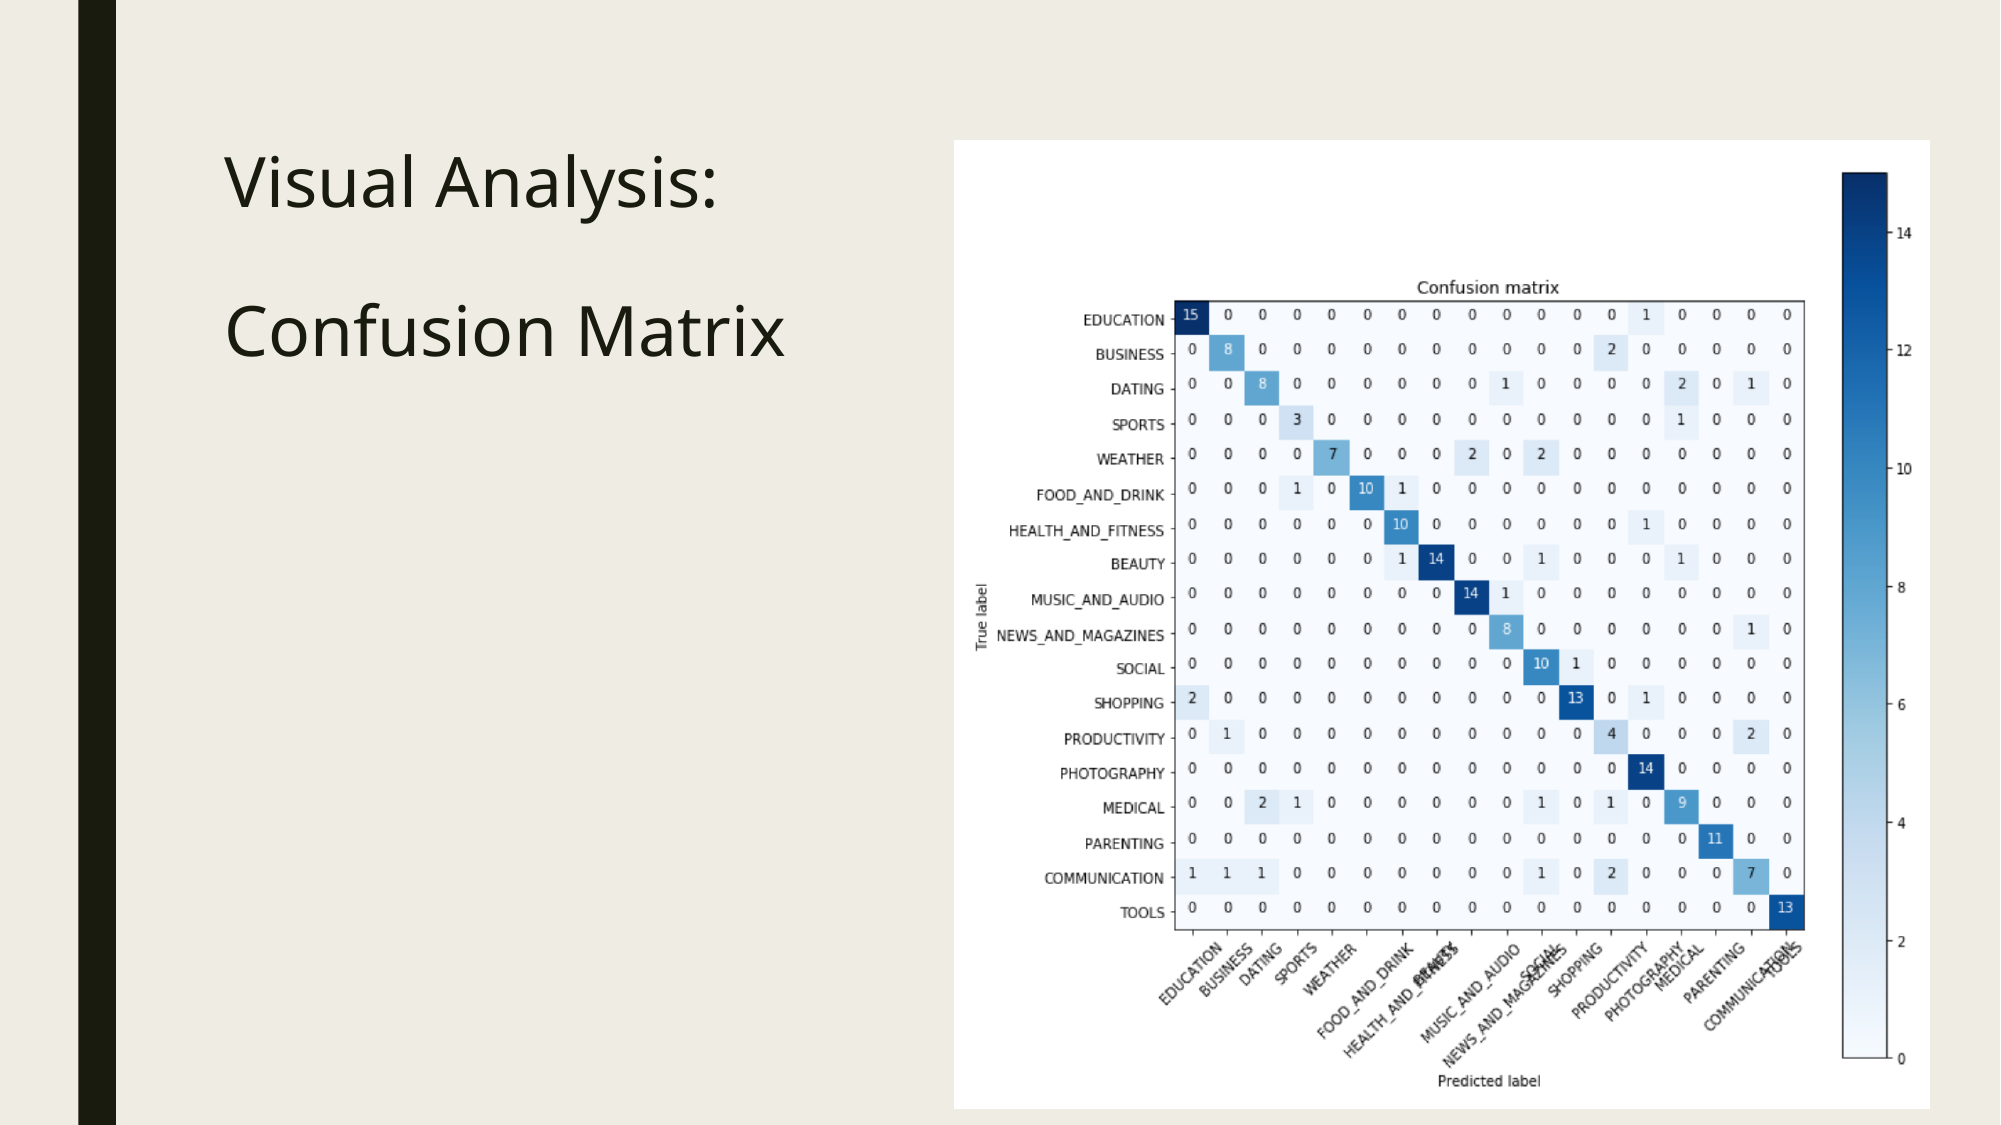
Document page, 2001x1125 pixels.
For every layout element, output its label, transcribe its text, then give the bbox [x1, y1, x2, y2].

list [954, 140, 1930, 1109]
title Visual Analysis: Confusion Matrix [209, 140, 869, 385]
